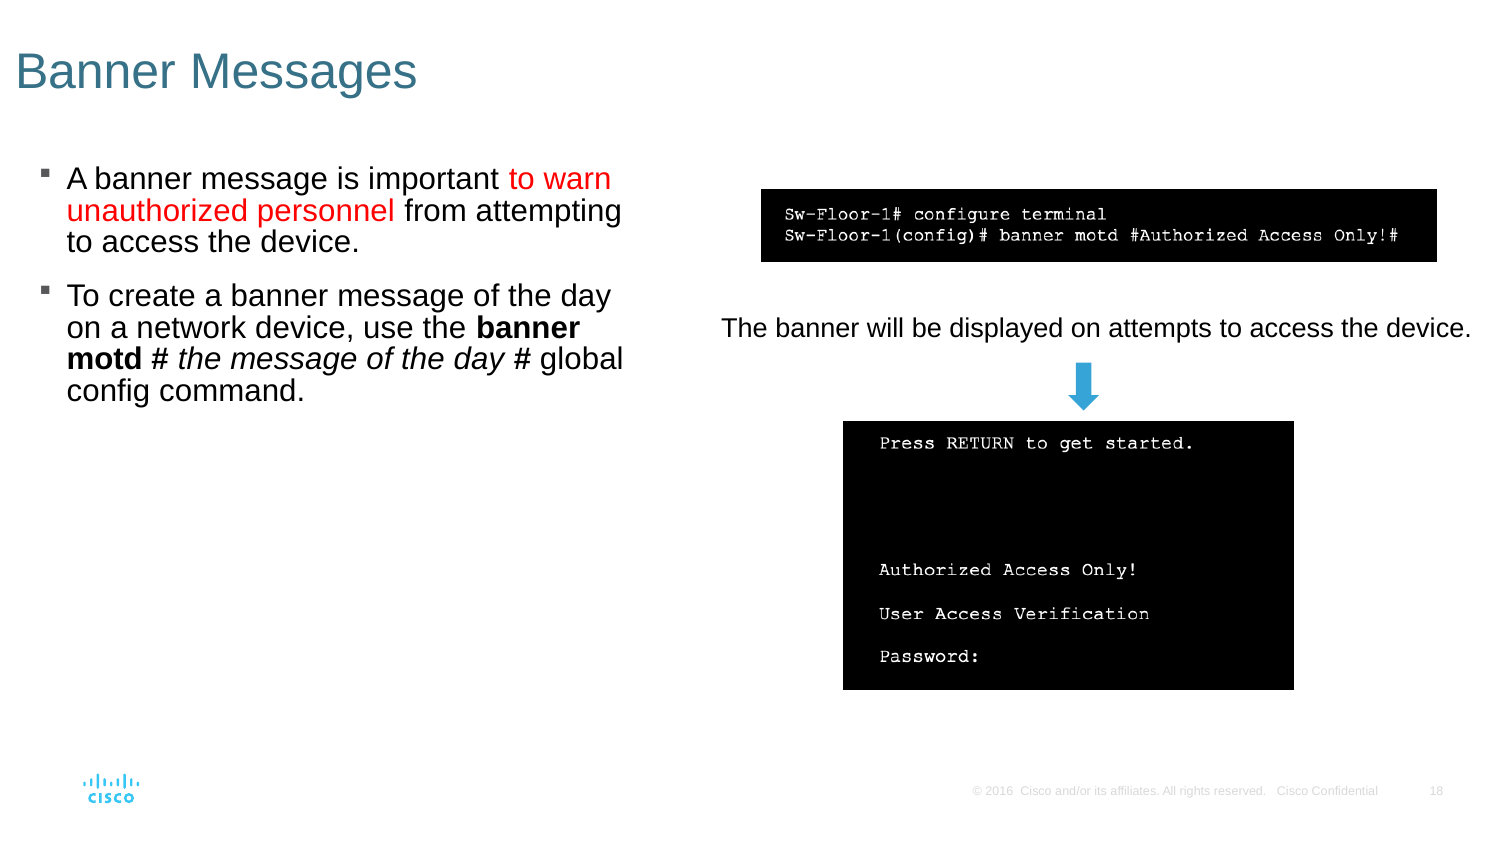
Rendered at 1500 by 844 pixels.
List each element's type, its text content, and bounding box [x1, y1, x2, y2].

title Banner Messages [0, 6, 1500, 131]
text_box The banner will be displayed on attempts to access the device. [706, 303, 1494, 351]
picture [842, 421, 1294, 691]
list A banner message is important to warn unauthorized personnel from attempting to access the device. To create a banner message of the day on a network device, use the banner motd # the message of the day # global config command. [23, 156, 657, 429]
picture [761, 189, 1437, 263]
text_box [1066, 360, 1102, 413]
